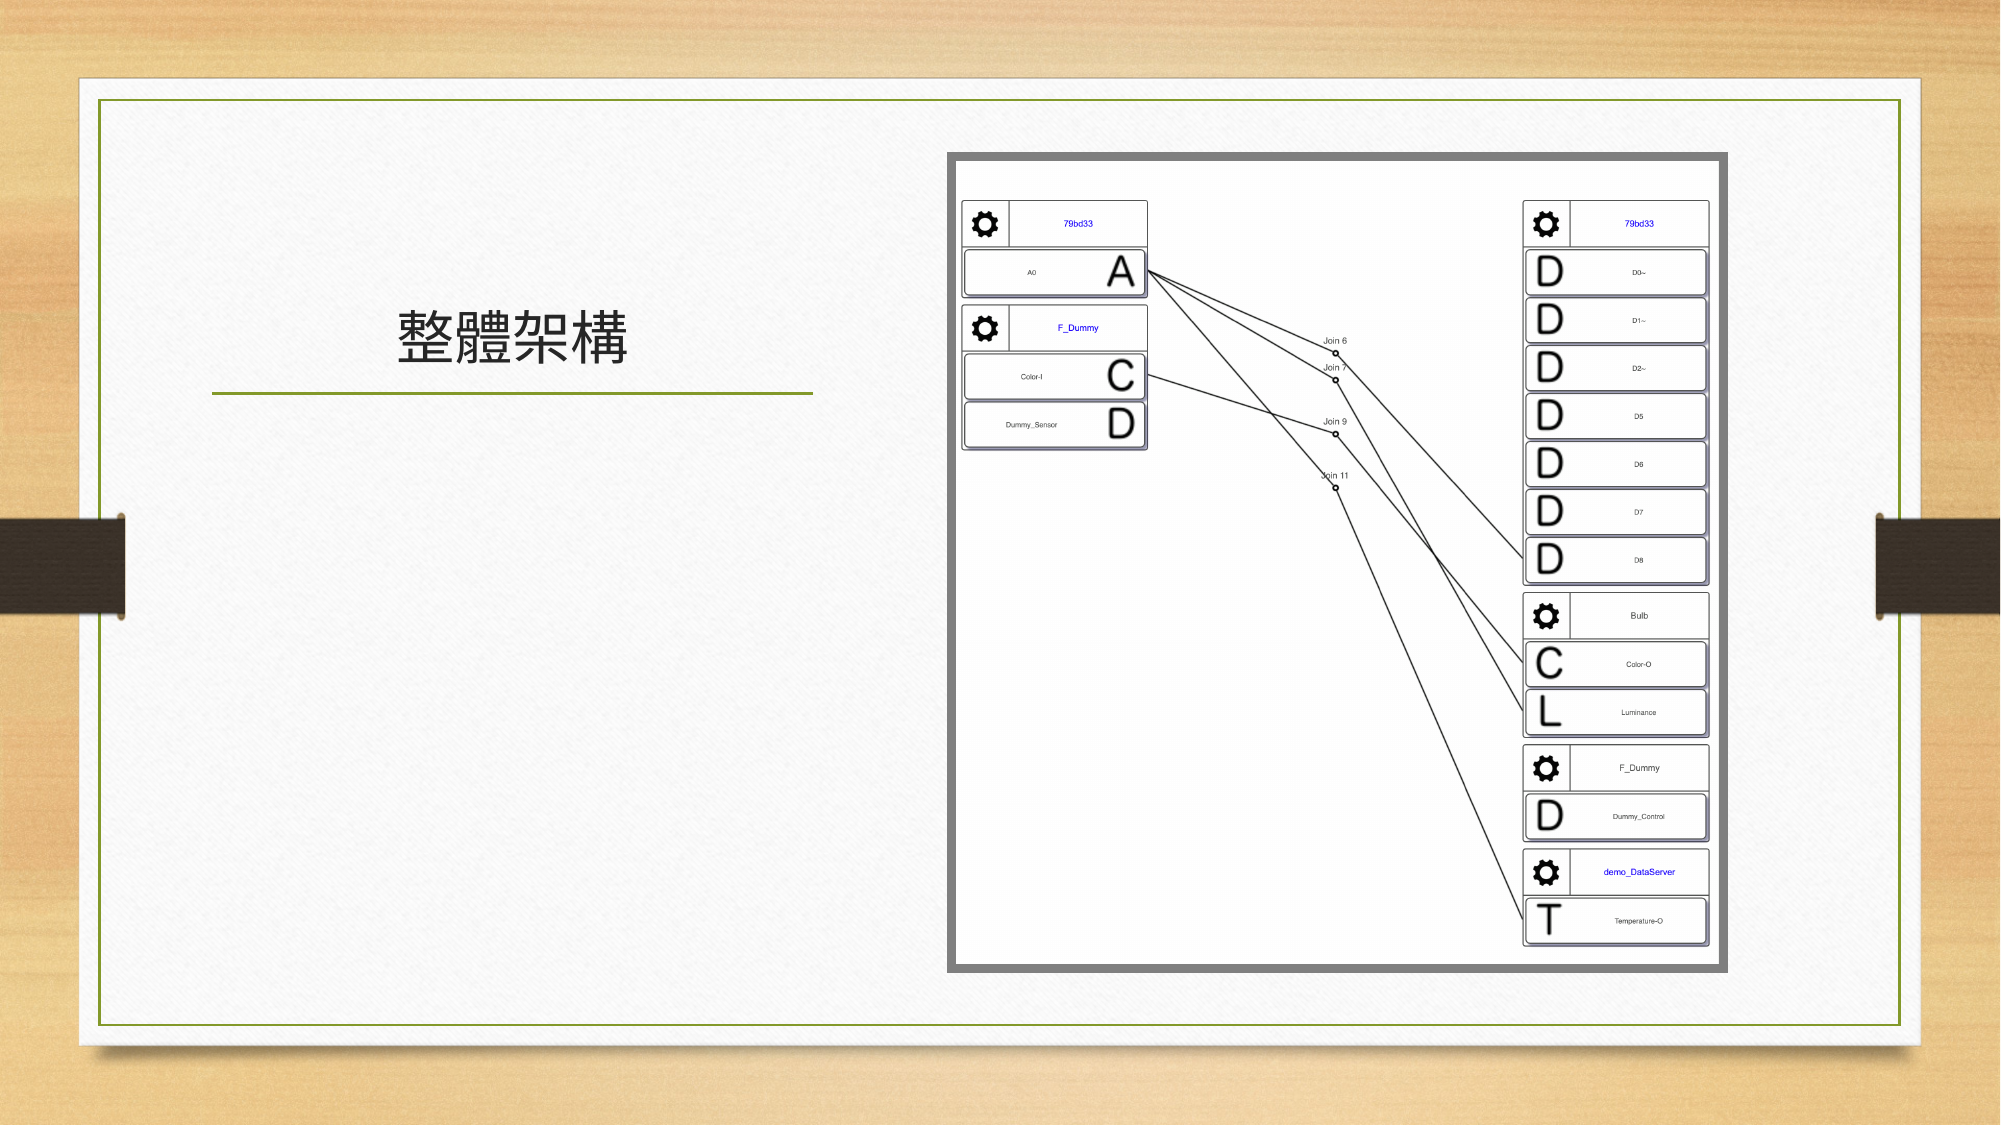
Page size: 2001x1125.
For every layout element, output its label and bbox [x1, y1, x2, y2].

picture [955, 160, 1719, 965]
text_box [0, 0, 2000, 1125]
